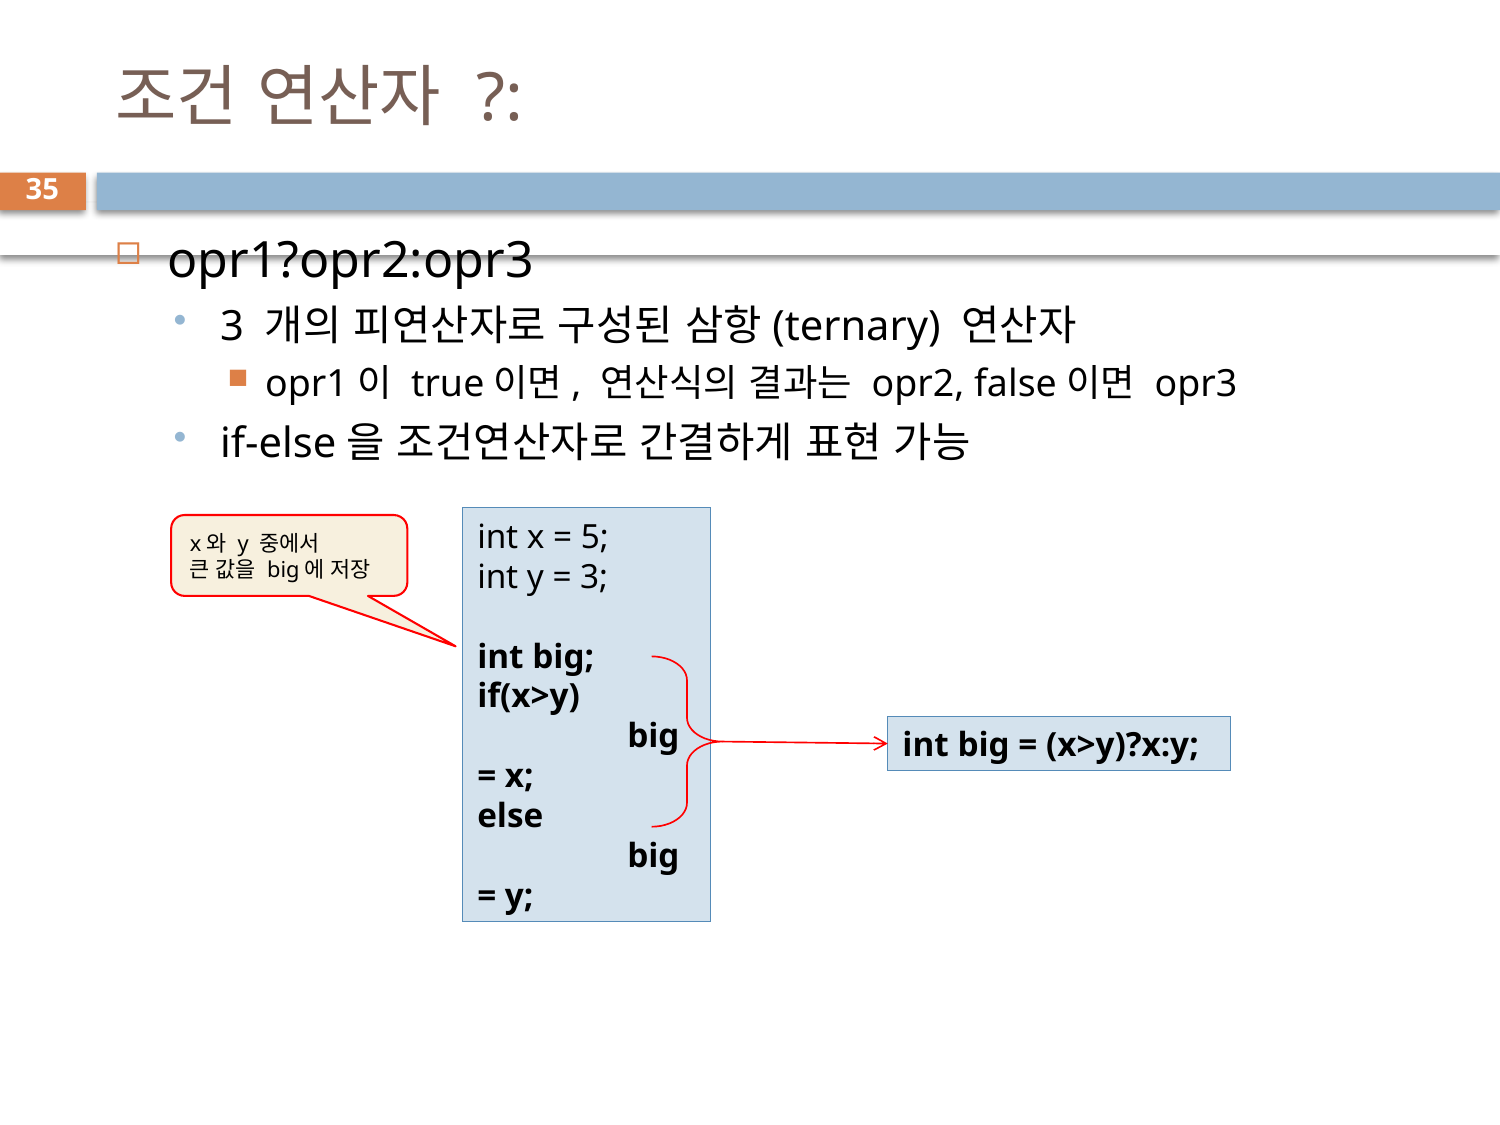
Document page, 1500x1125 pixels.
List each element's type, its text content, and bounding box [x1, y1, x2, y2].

list opr1?opr2:opr3 3 개의 피연산자로 구성된 삼항(ternary) 연산자 opr1이 true이면, 연산식의 결과는 opr2, false이면 opr3 if-else을 조건연산자로 간결하게 표현 가능 [100, 219, 1438, 1047]
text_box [722, 741, 888, 745]
title 조건 연산자 ?: [100, 37, 1438, 149]
text_box int x = 5; int y = 3; int big; if(x>y) big = x; else big = y; [462, 507, 711, 922]
text_box x와 y 중에서 큰 값을 big에 저장 [169, 513, 458, 648]
text_box int big = (x>y)?x:y; [887, 716, 1231, 771]
slide_number 35 [0, 170, 87, 211]
text_box [651, 655, 722, 828]
